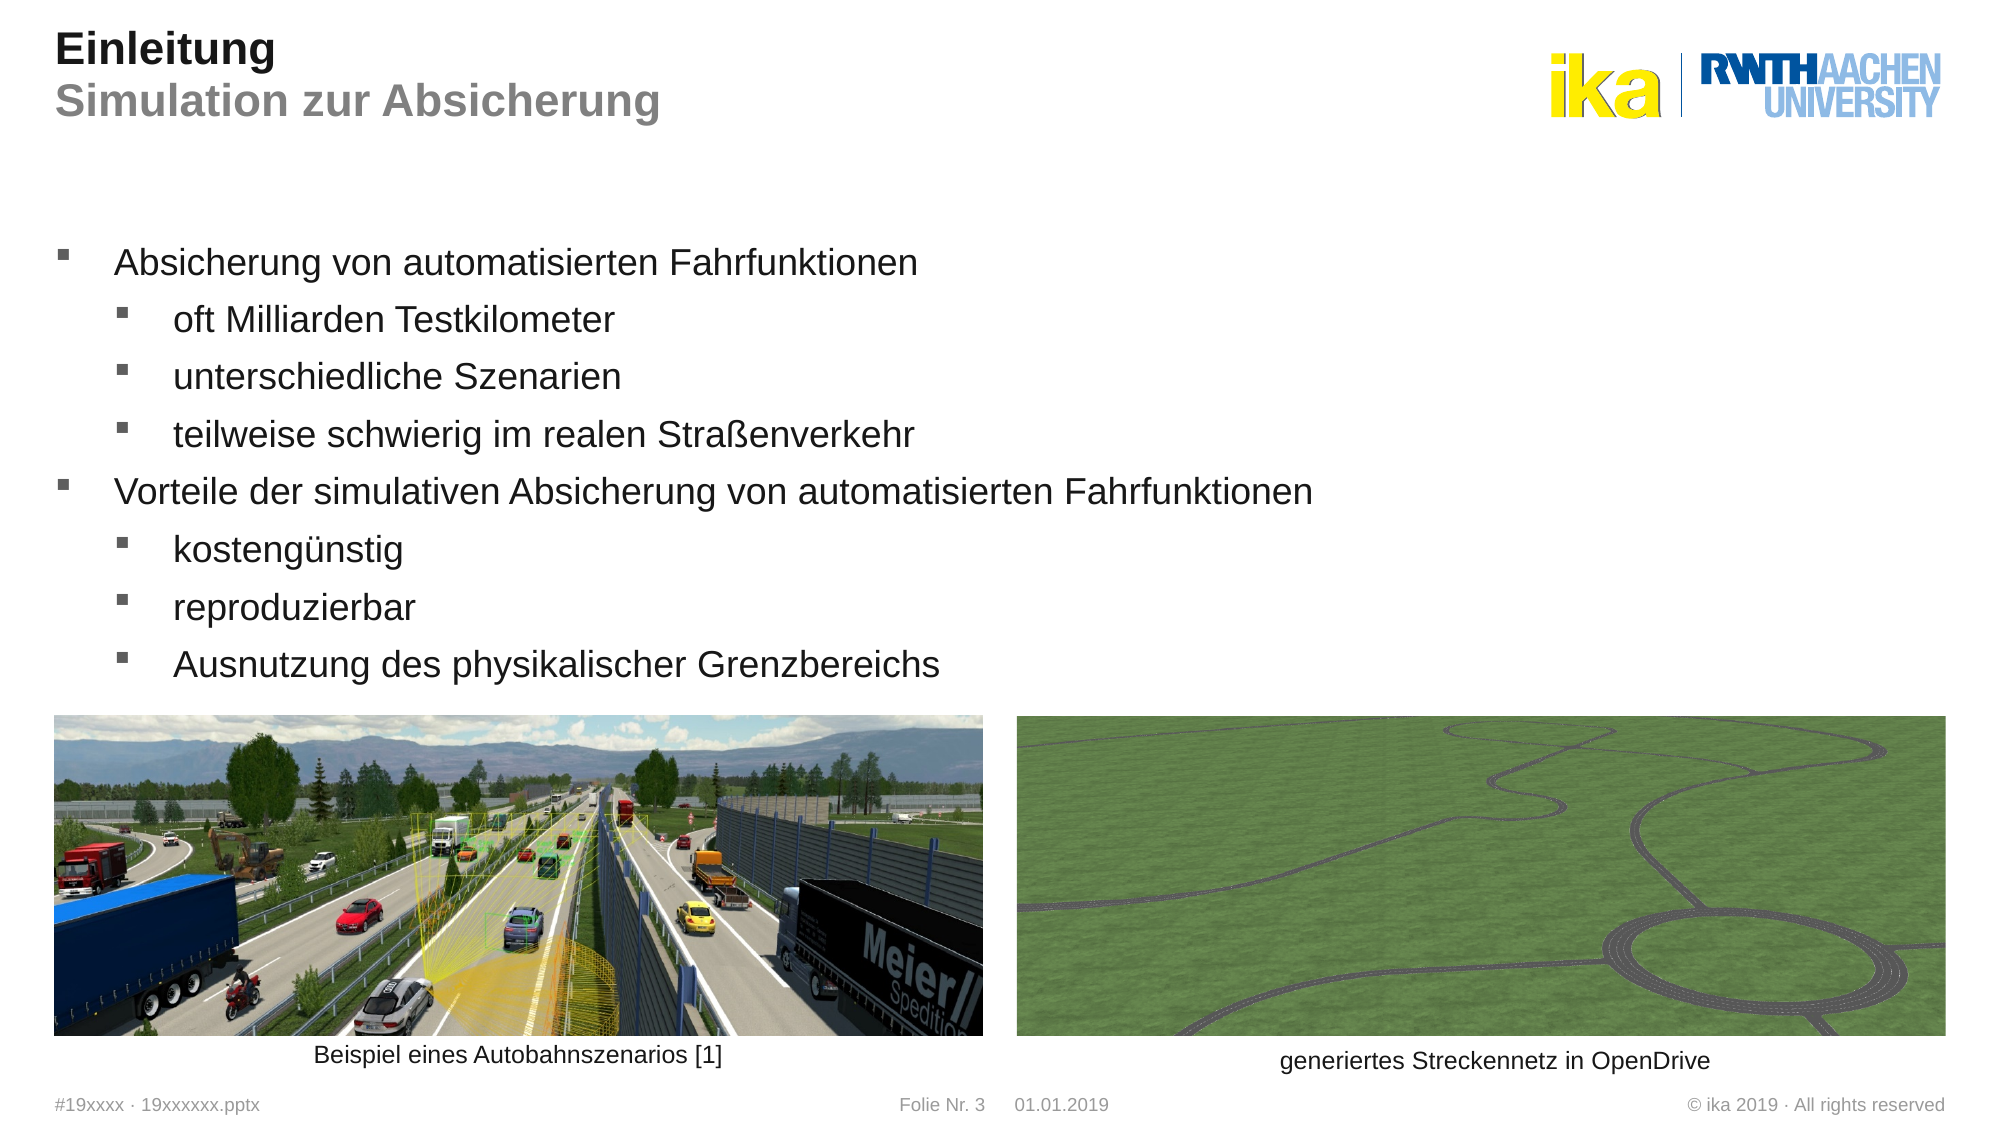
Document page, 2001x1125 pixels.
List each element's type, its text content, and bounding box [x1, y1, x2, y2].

list Absicherung von automatisierten Fahrfunktionen oft Milliarden Testkilometer unterschiedliche Szenarien teilweise schwierig im realen Straßenverkehr Vorteile der simulativen Absicherung von automatisierten Fahrfunktionen kostengünstig reproduzierbar Ausnutzung des physikalischer Grenzbereichs [54, 237, 1946, 1082]
text_box Beispiel eines Autobahnszenarios [1] [298, 1044, 739, 1076]
picture [53, 715, 984, 1036]
title Einleitung Simulation zur Absicherung [54, 31, 1496, 126]
picture [1016, 715, 1947, 1036]
text_box generiertes Streckennetz in OpenDrive [1264, 1044, 1727, 1082]
